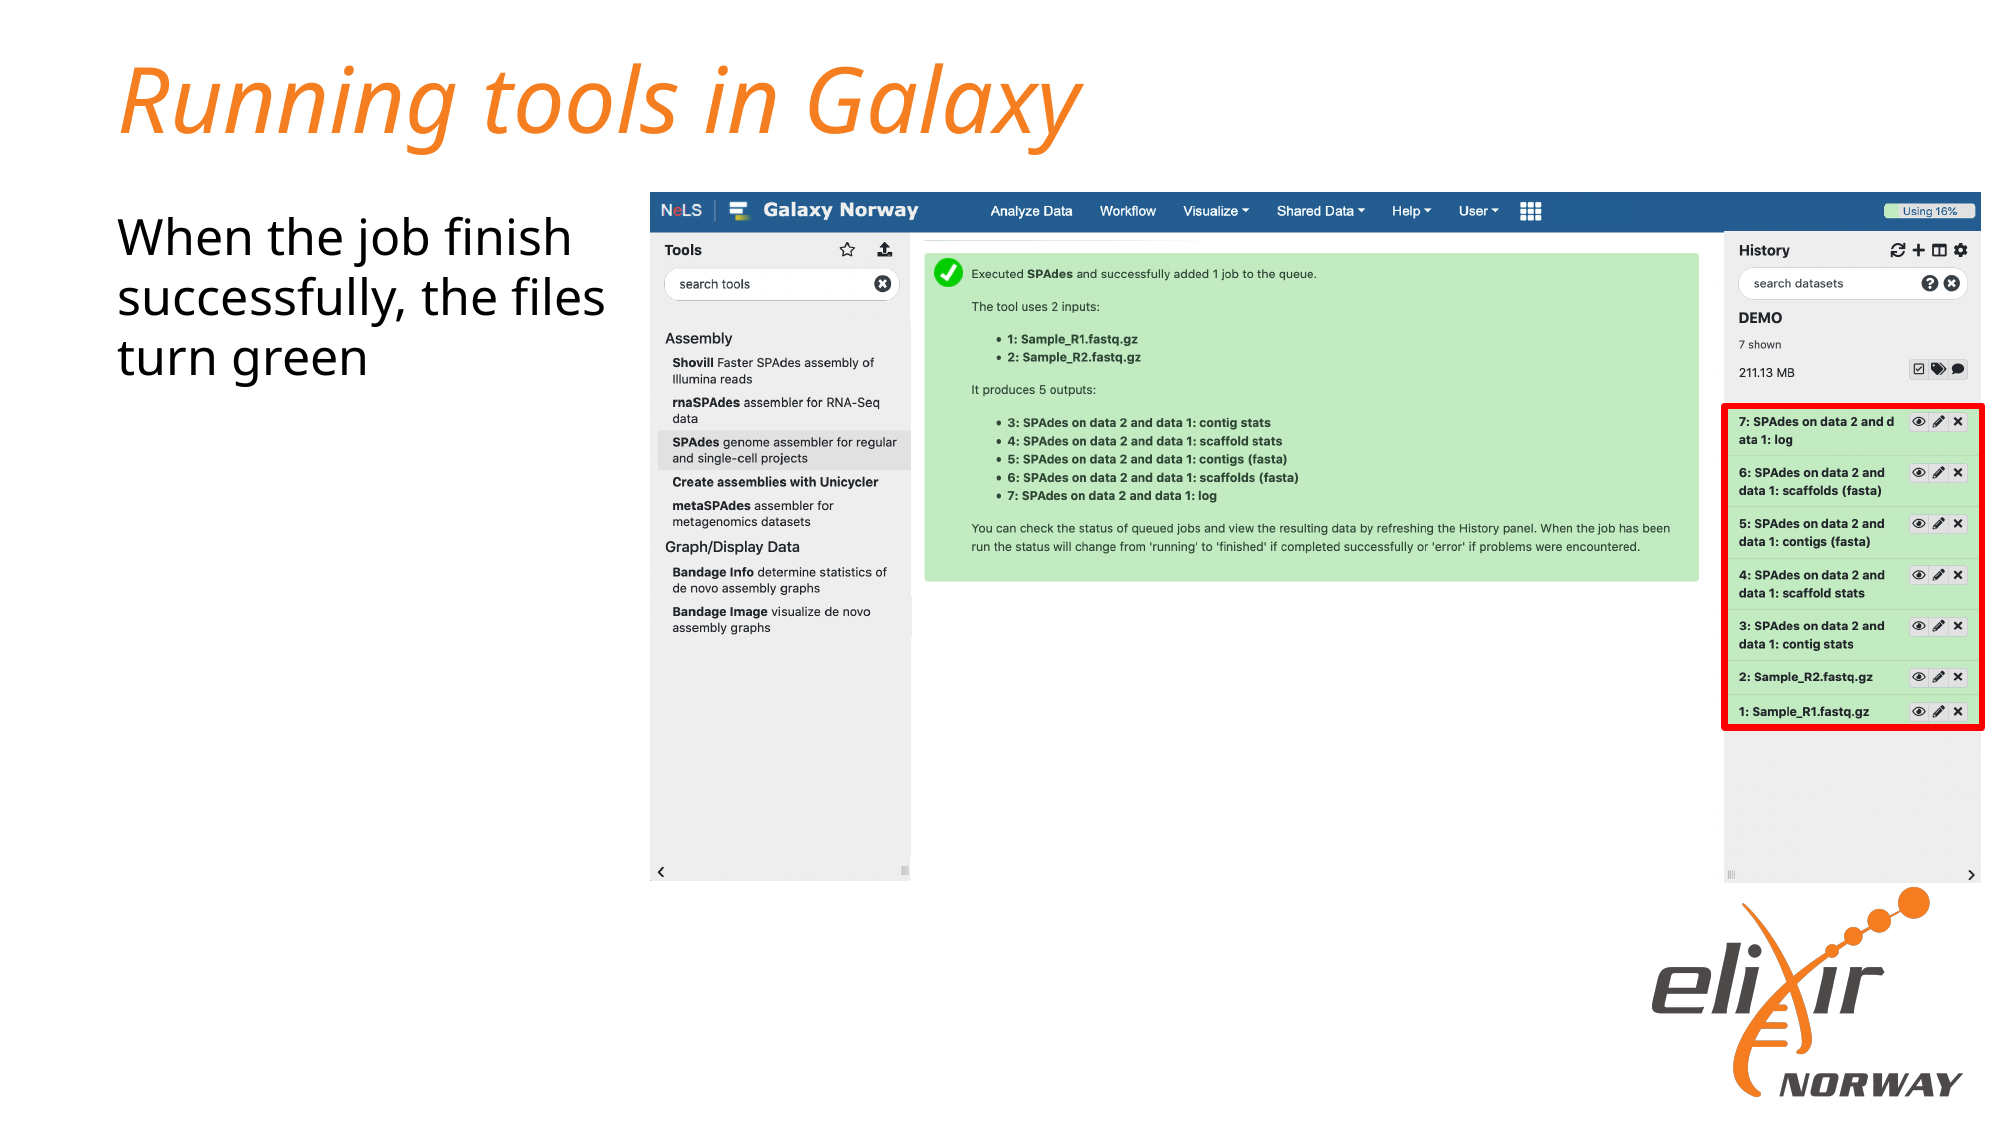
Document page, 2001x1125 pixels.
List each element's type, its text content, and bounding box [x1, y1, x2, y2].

picture [1652, 887, 1963, 1097]
text_box When the job finish successfully, the files turn green [117, 205, 651, 1071]
title Running tools in Galaxy [117, 54, 1902, 161]
picture [650, 191, 1981, 884]
